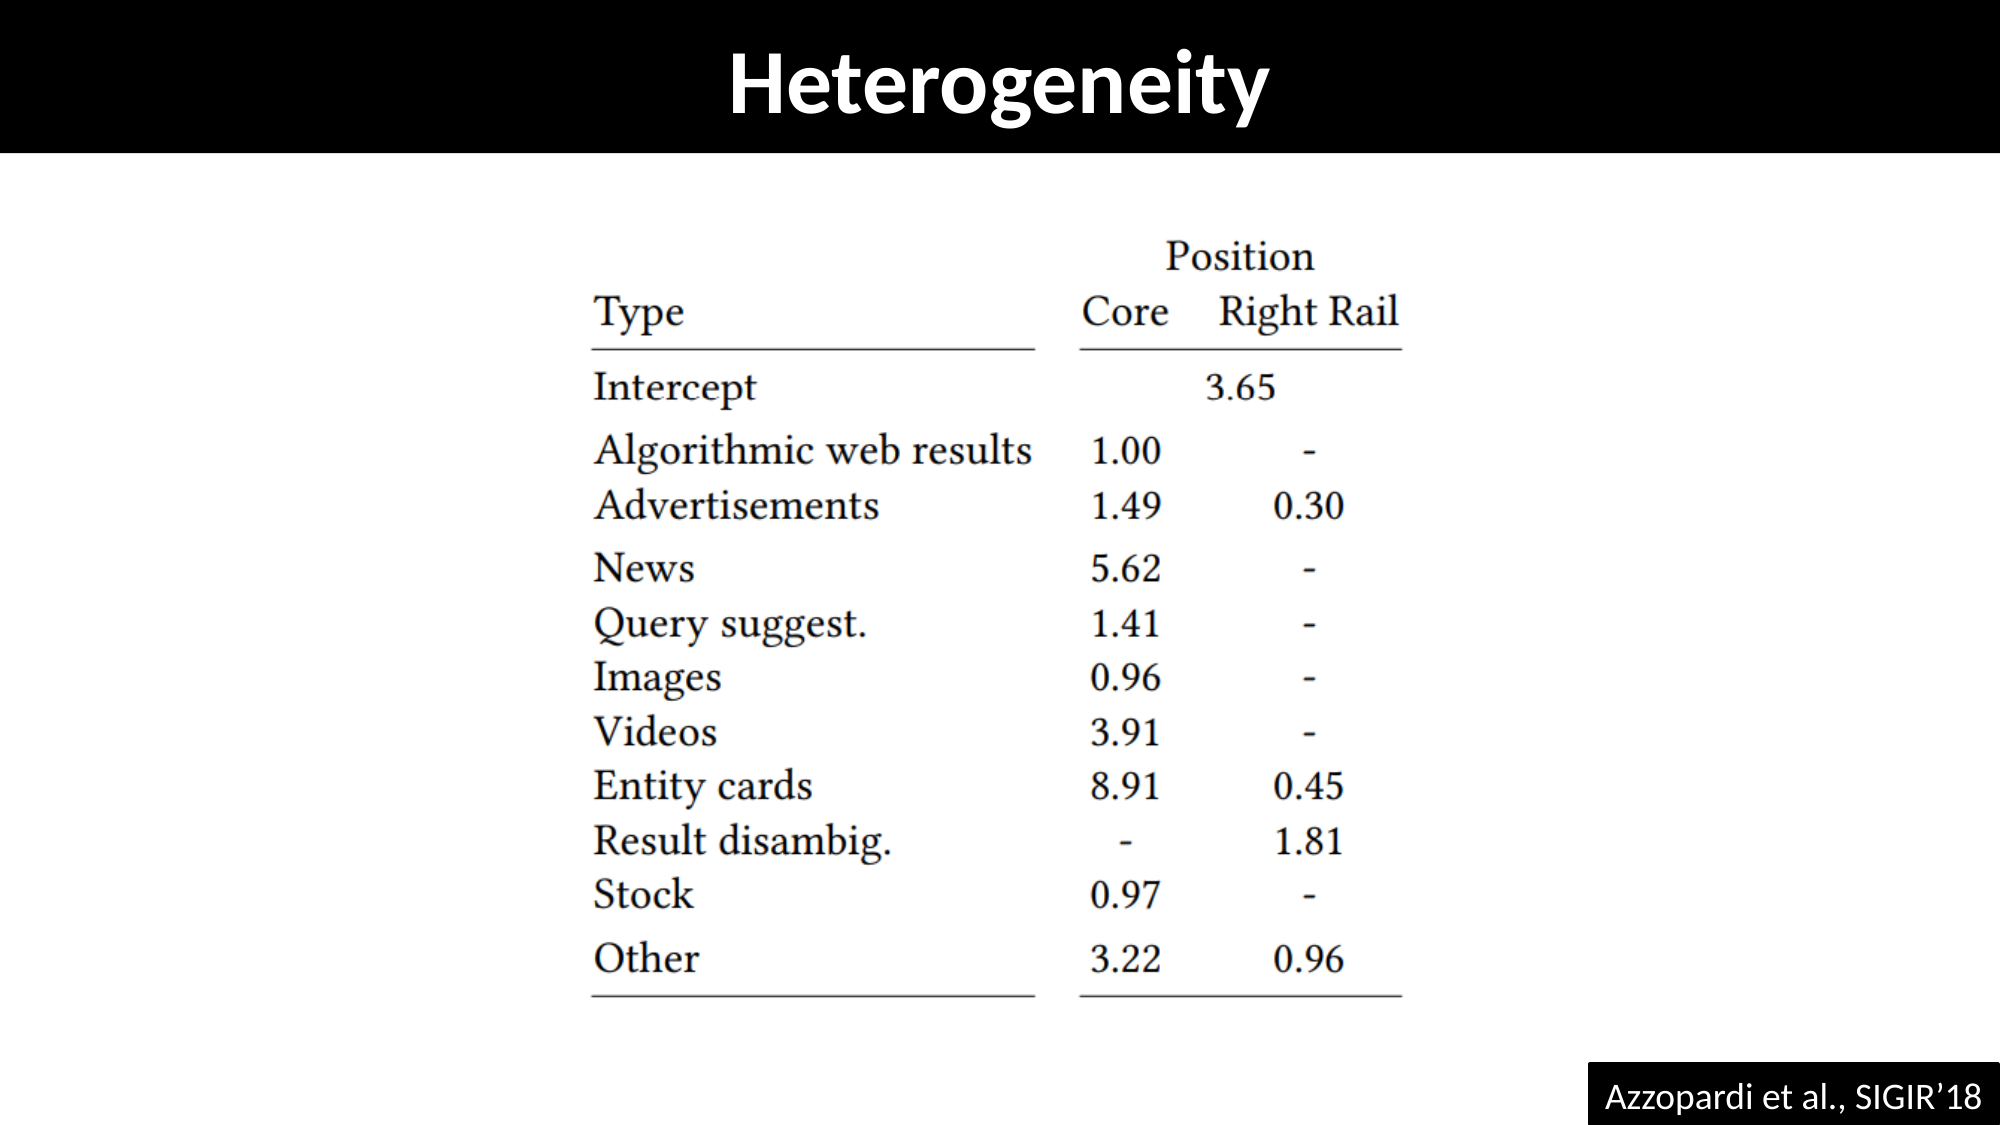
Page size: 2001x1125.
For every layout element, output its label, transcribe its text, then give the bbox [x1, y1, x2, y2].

text_box Azzopardi et al., SIGIR’18 [1588, 1062, 2000, 1125]
title Heterogeneity [0, 0, 2000, 154]
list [576, 206, 1424, 1006]
